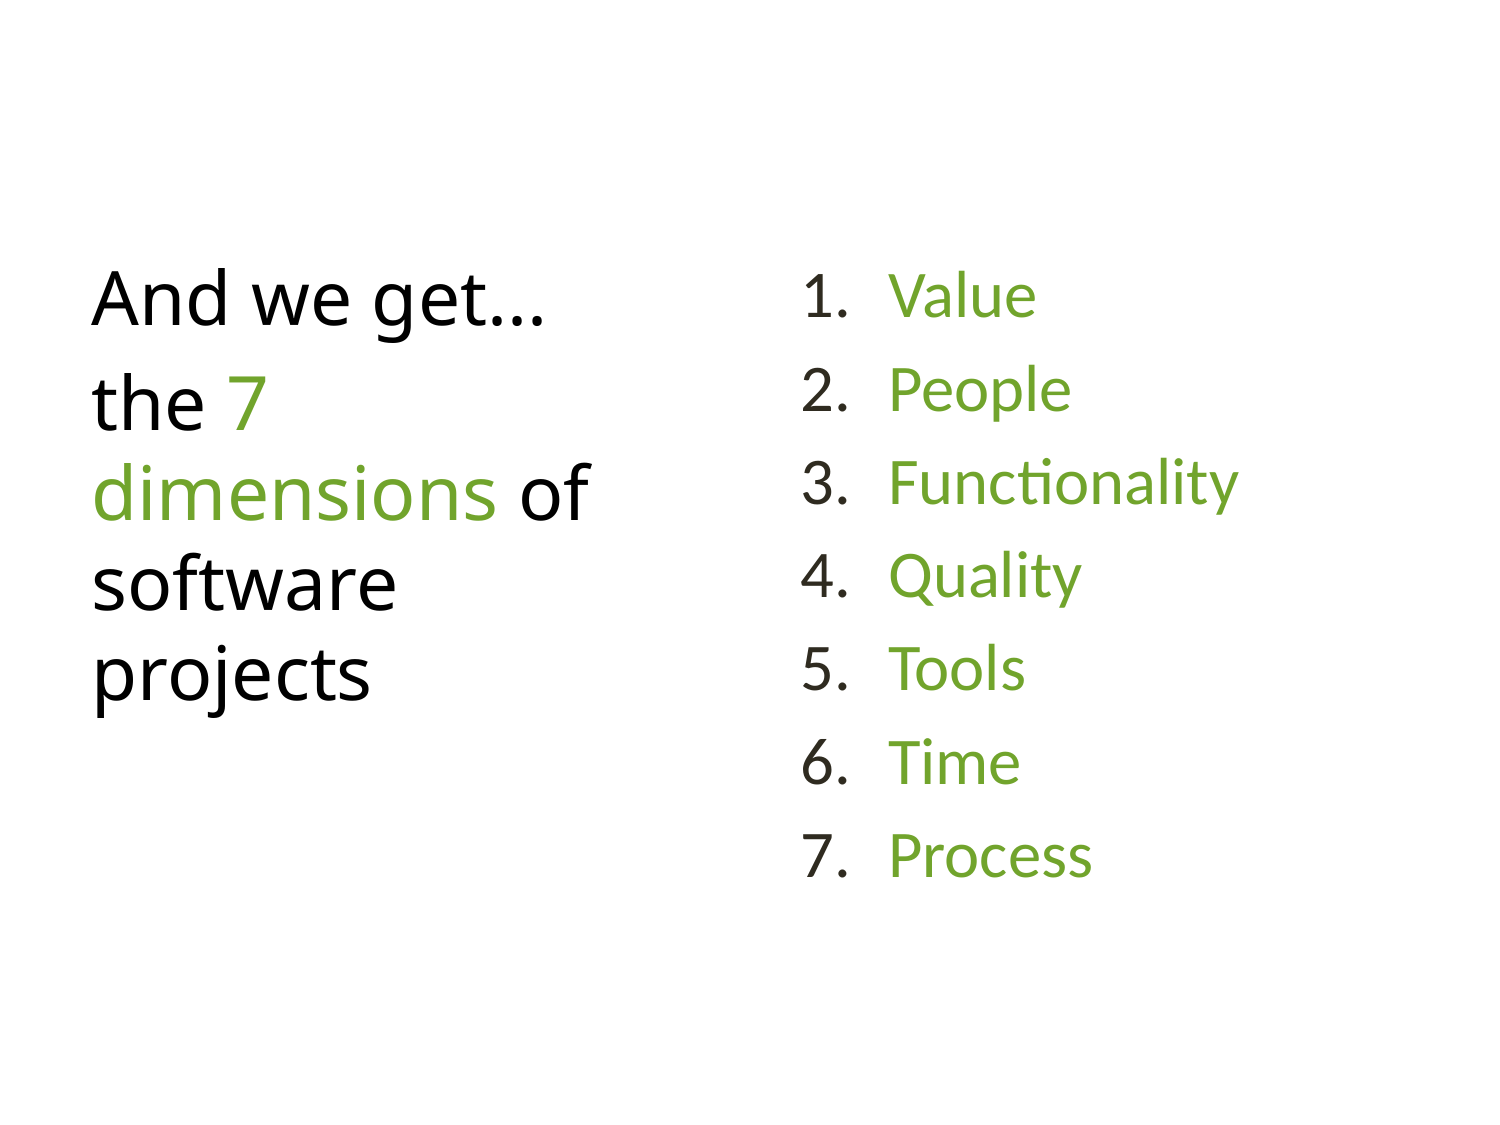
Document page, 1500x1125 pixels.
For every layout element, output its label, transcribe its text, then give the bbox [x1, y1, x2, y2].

list 1. Value 2. People 3. Functionality 4. Quality 5. Tools 6. Time 7. Process [785, 243, 1400, 977]
text_box And we get... the 7 dimensions of software projects [76, 243, 680, 539]
